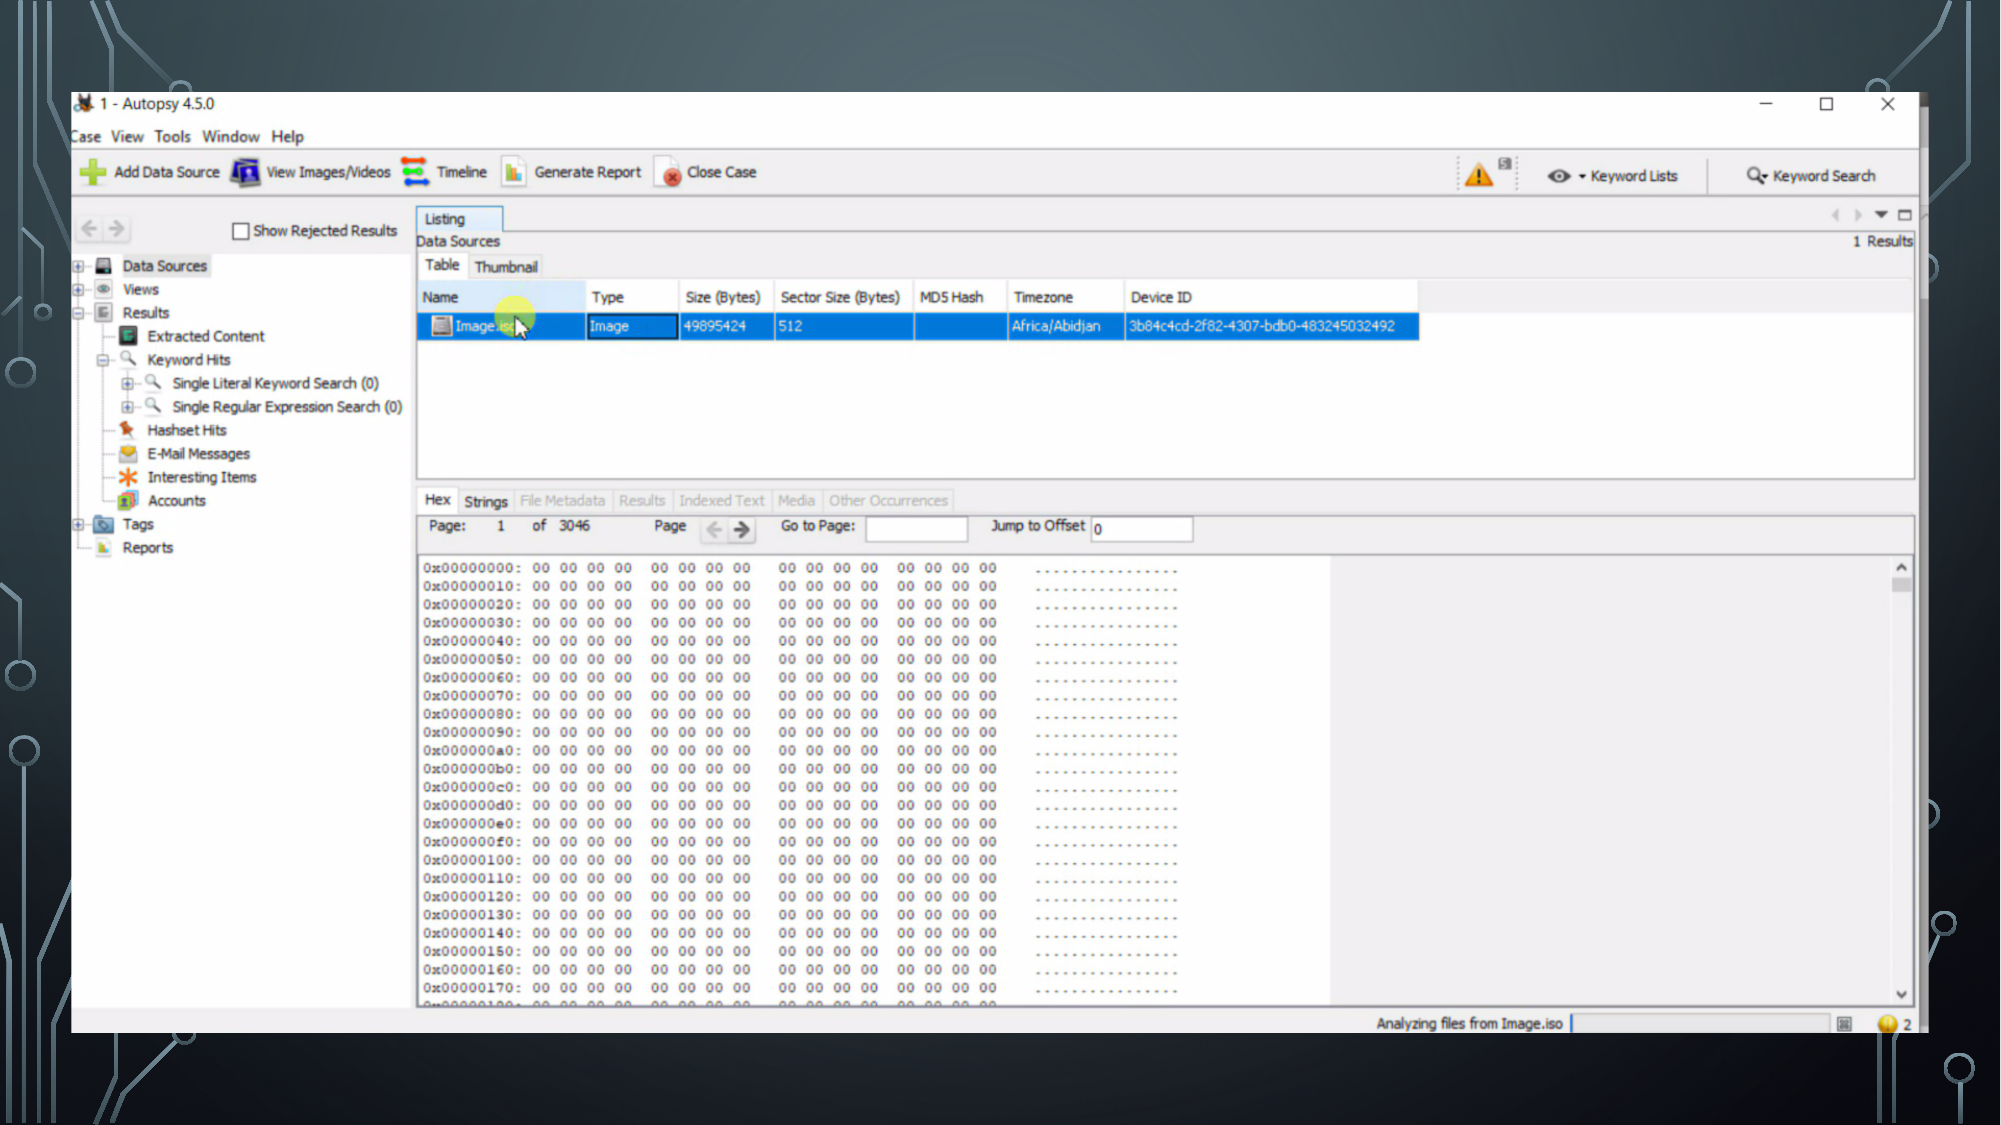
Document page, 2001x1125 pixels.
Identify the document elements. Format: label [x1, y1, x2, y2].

picture [71, 92, 1929, 1033]
